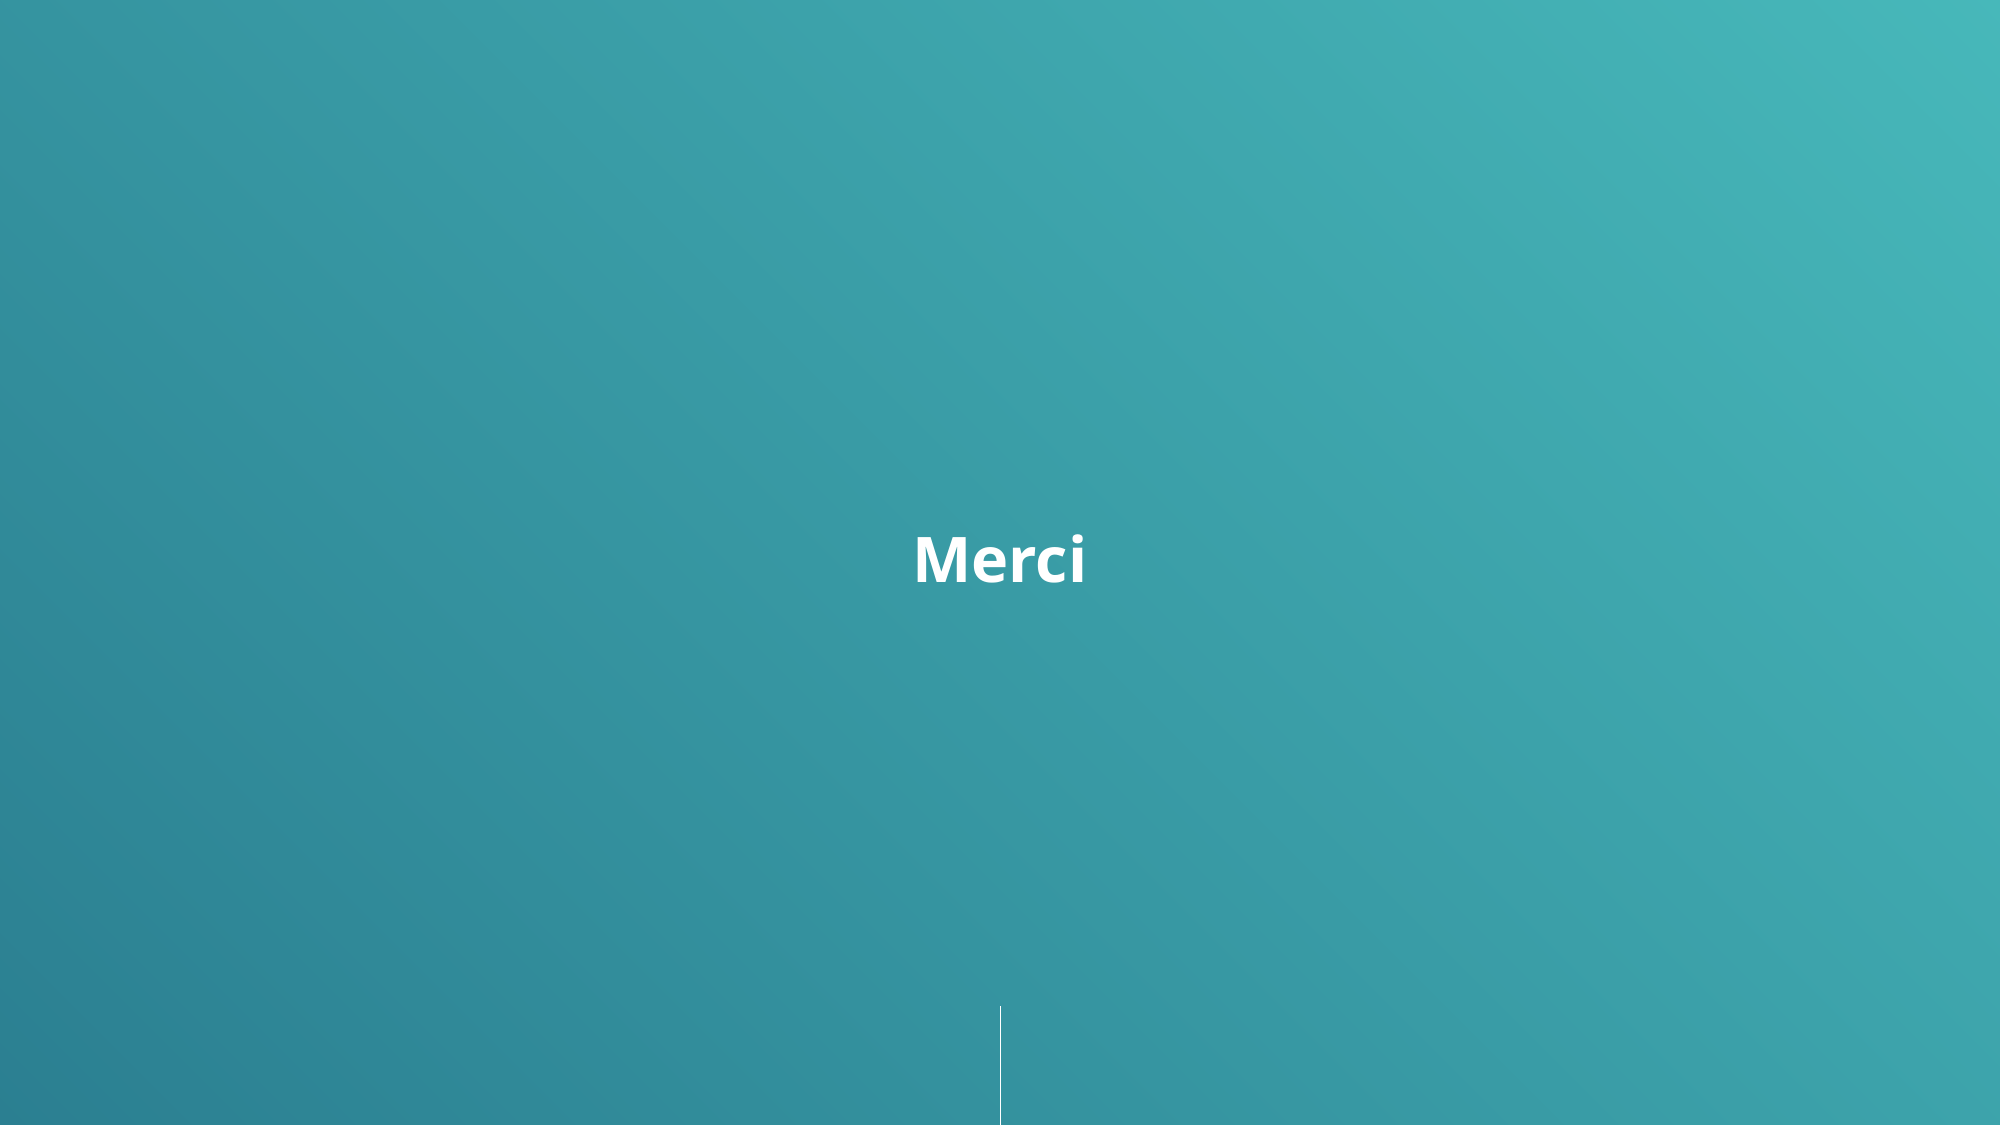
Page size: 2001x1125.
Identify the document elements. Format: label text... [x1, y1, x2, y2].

title Merci [249, 520, 1750, 605]
